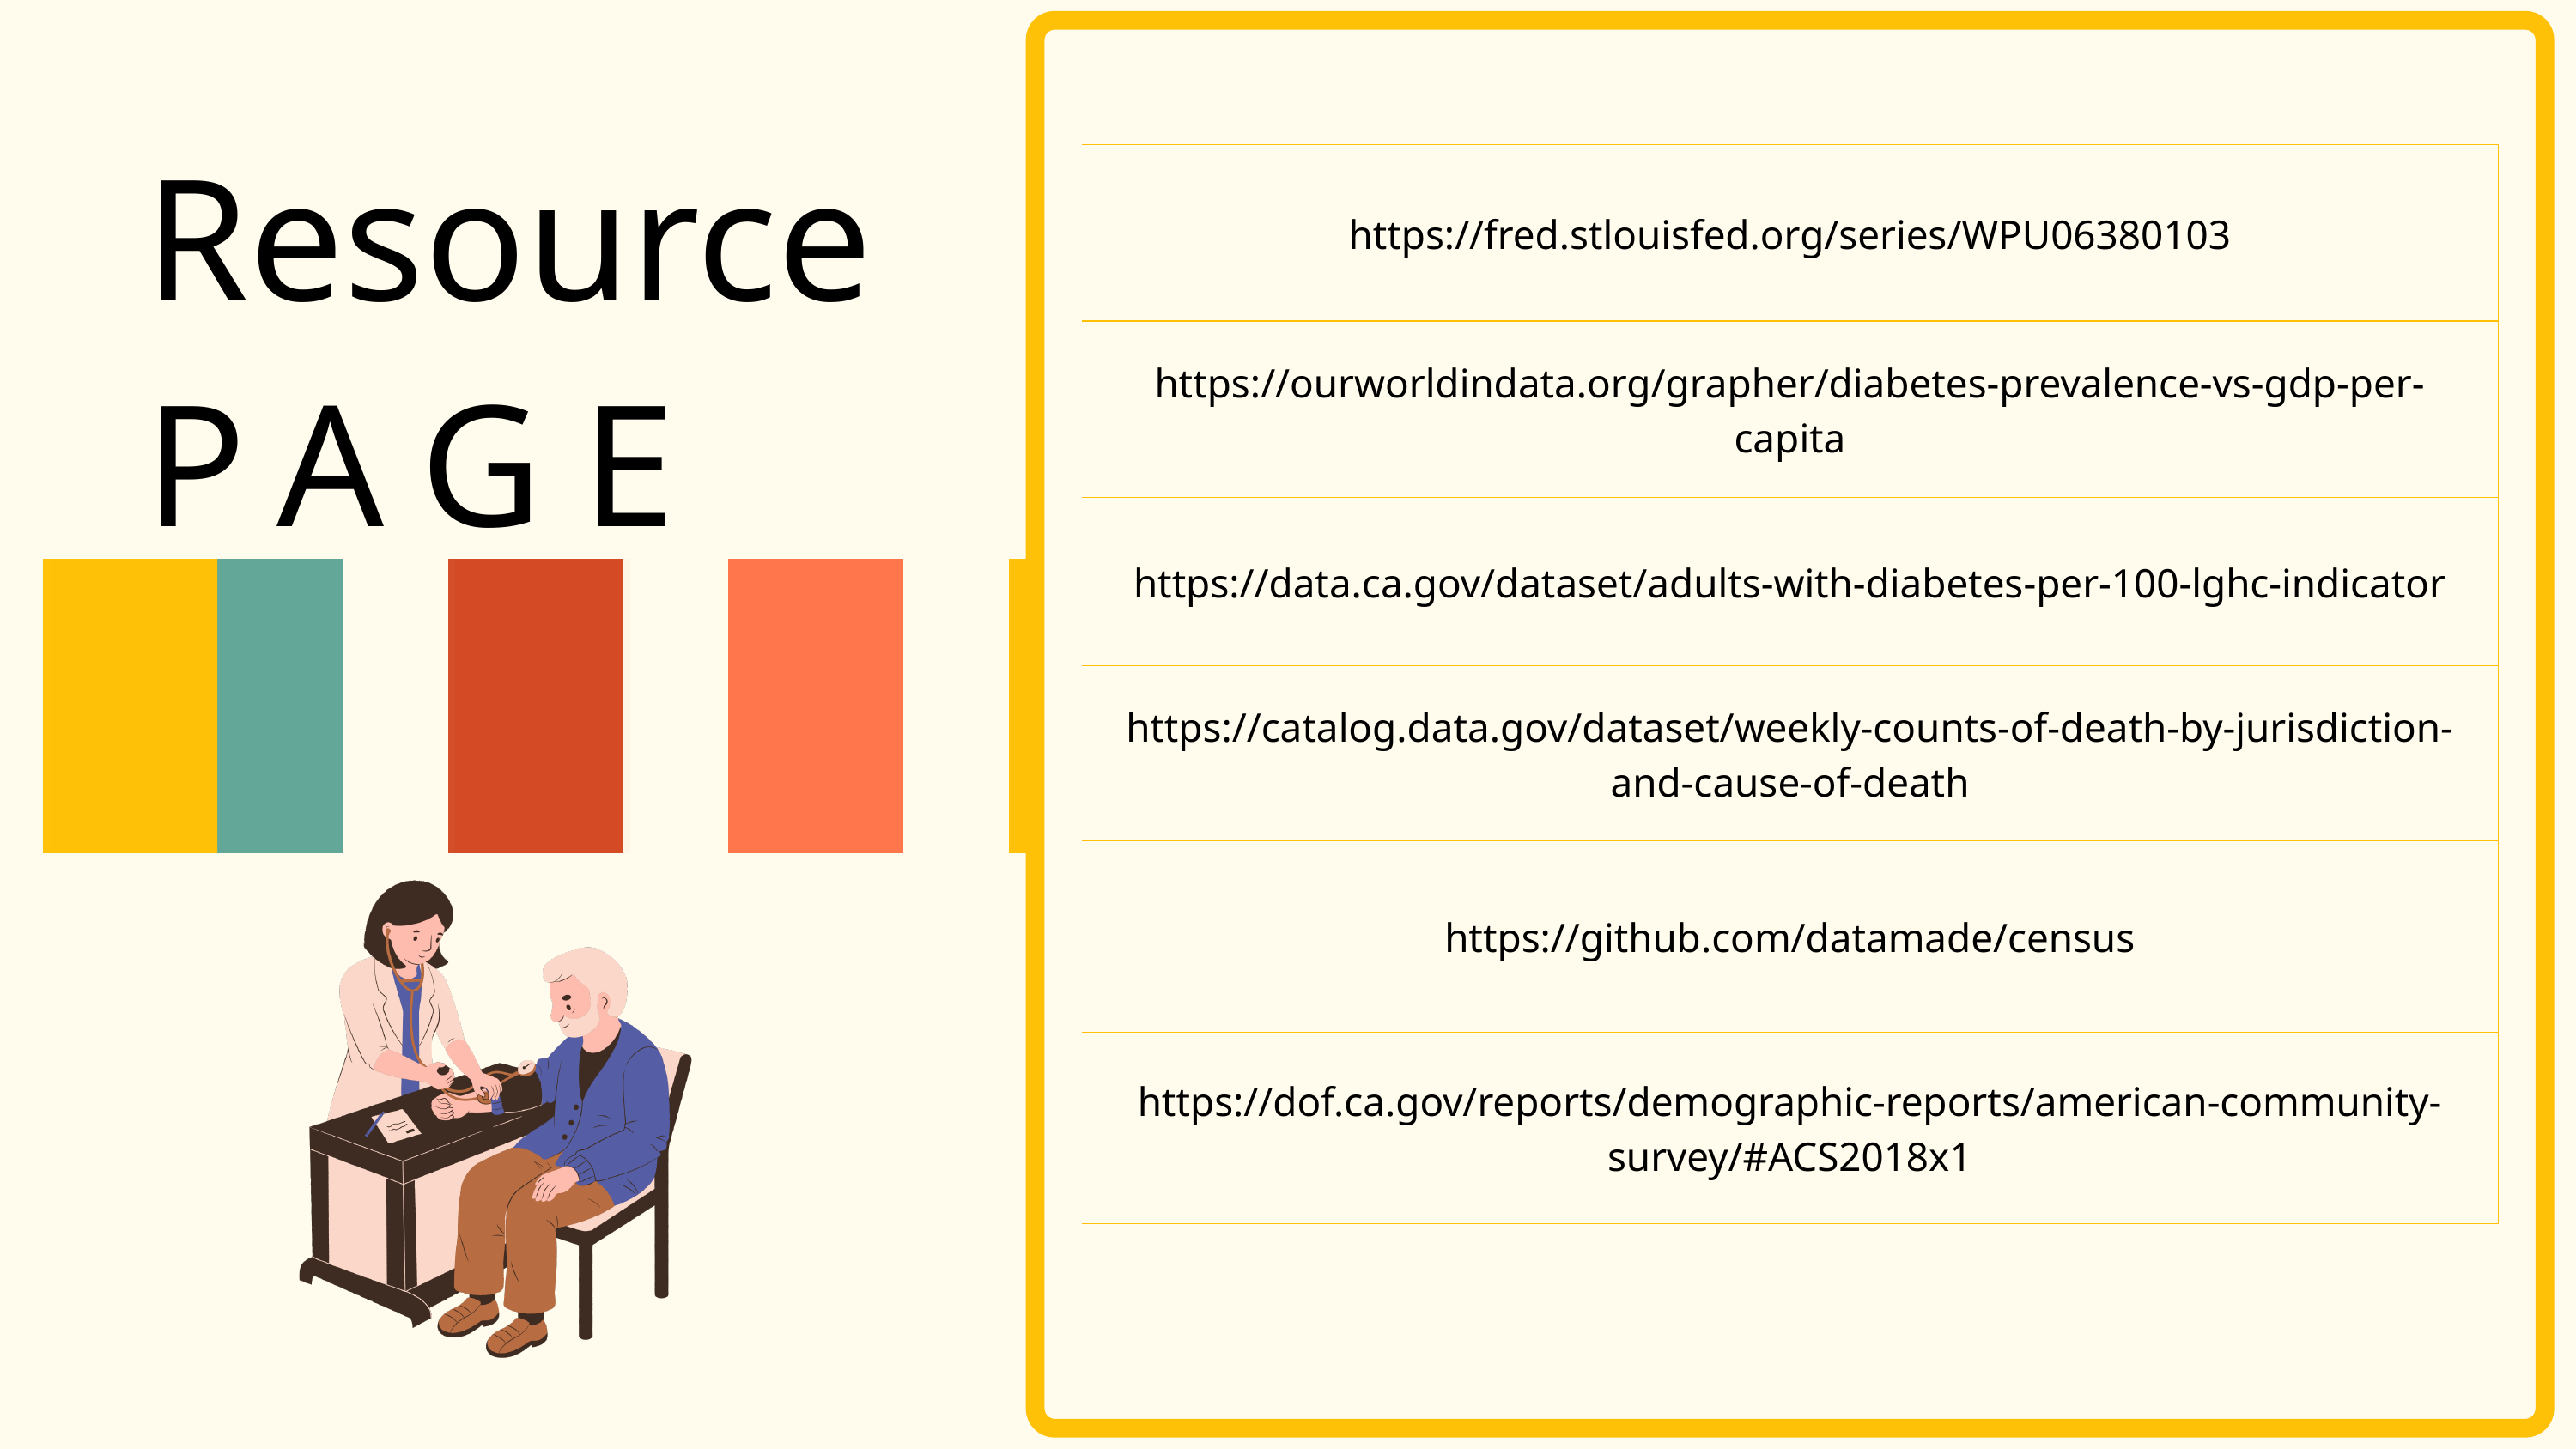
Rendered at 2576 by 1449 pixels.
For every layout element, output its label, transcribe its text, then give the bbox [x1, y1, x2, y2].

text_box PAGE [144, 358, 951, 561]
text_box Resource [144, 178, 951, 335]
text_box [218, 559, 1025, 853]
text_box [1035, 20, 2546, 1429]
text_box [0, 559, 218, 853]
text_box [299, 880, 692, 1358]
